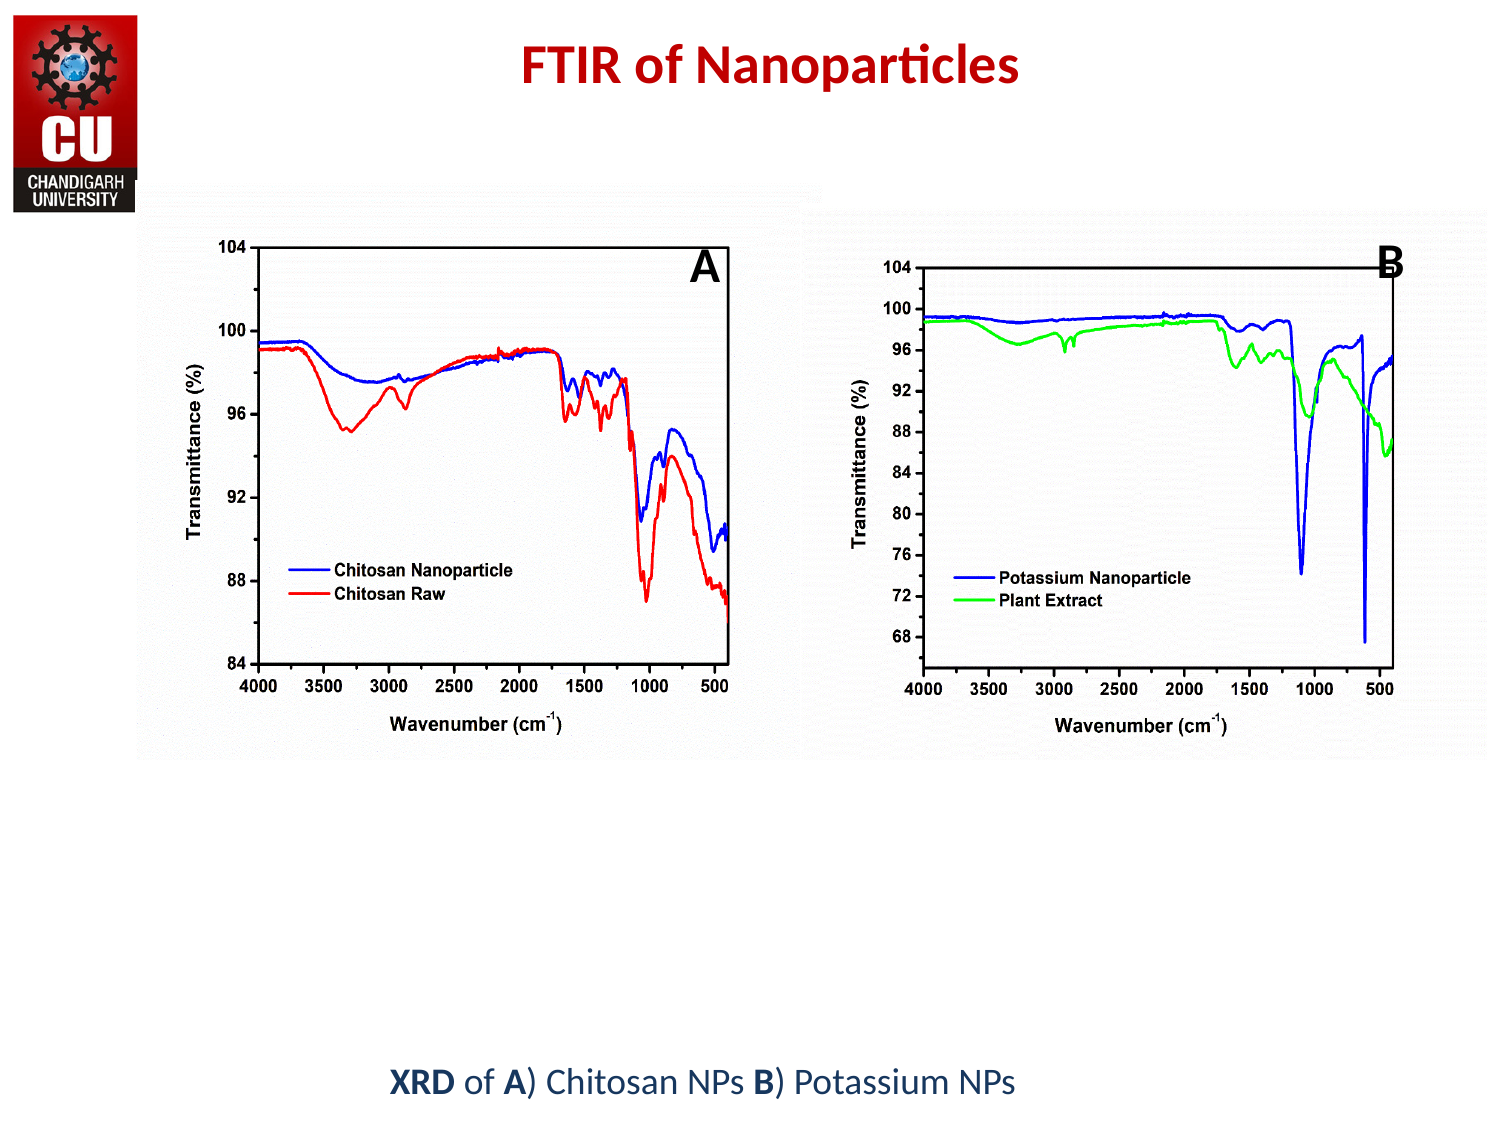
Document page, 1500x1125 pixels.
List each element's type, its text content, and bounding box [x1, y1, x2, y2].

text_box XRD of A) Chitosan NPs B) Potassium NPs [374, 1049, 1500, 1110]
picture [12, 14, 1488, 760]
title FTIR of Nanoparticles [208, 19, 1334, 103]
